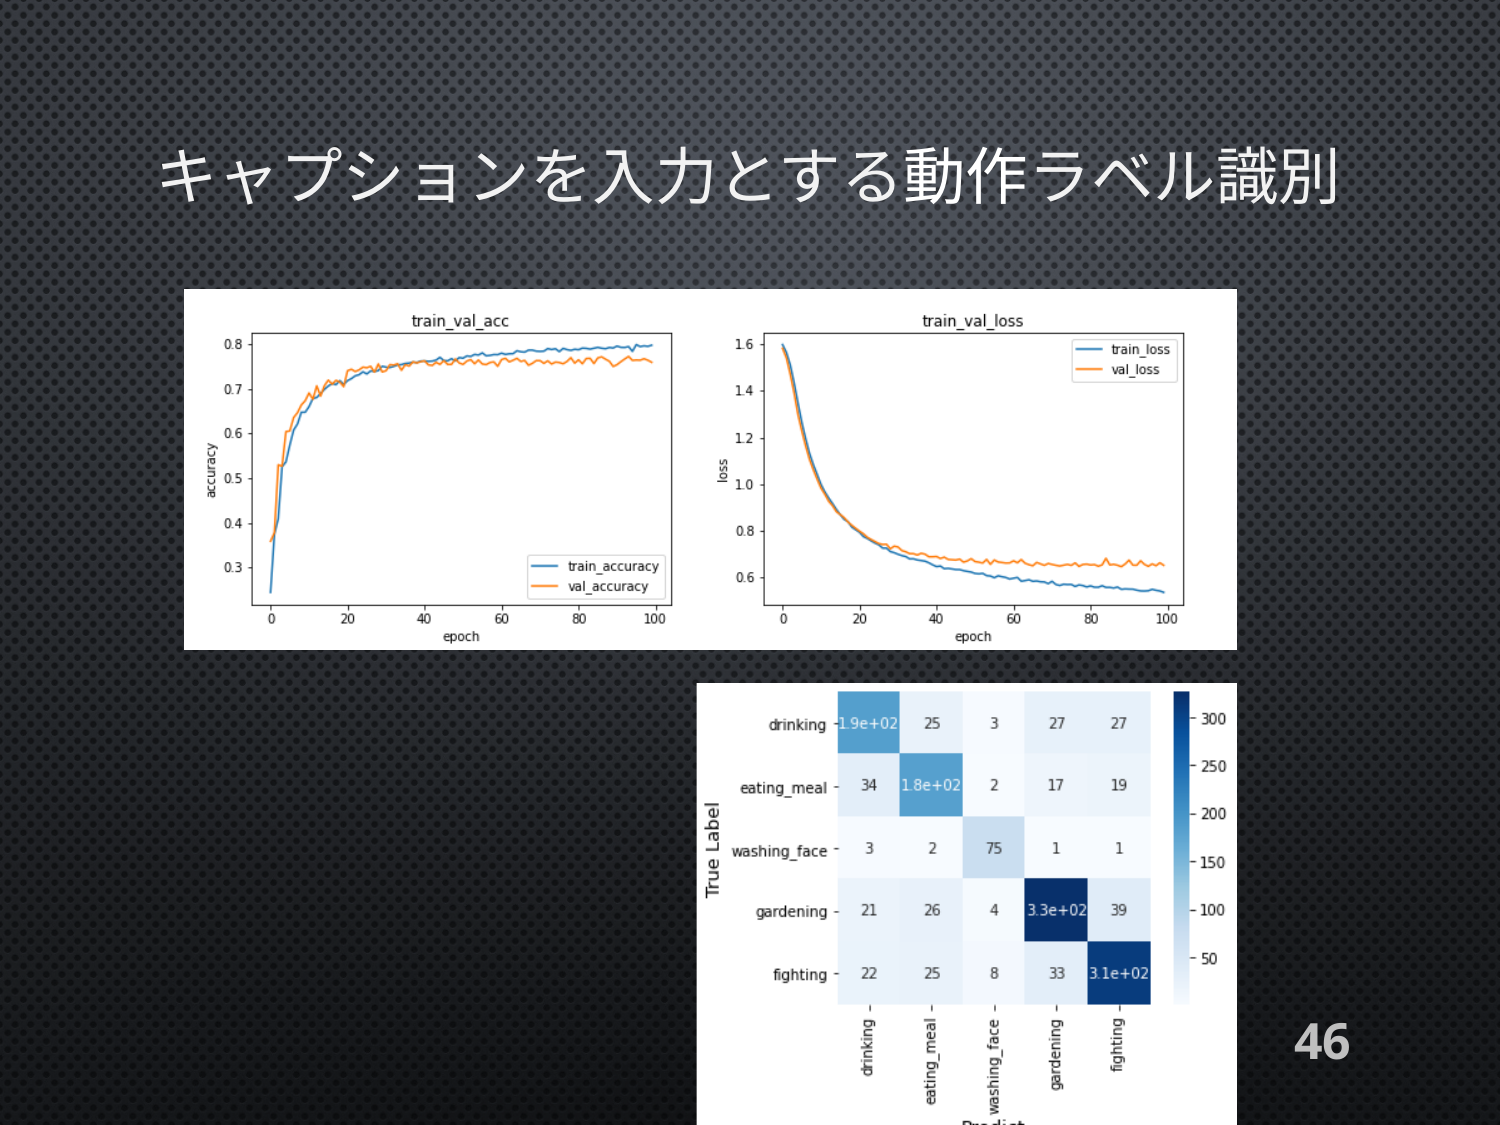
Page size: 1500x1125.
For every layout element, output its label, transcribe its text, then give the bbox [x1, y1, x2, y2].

slide_number 46 [1249, 1013, 1367, 1074]
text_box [183, 289, 1238, 650]
picture [696, 683, 1238, 1125]
text_box キャプションを入力とする動作ラベル識別 [140, 107, 1389, 242]
